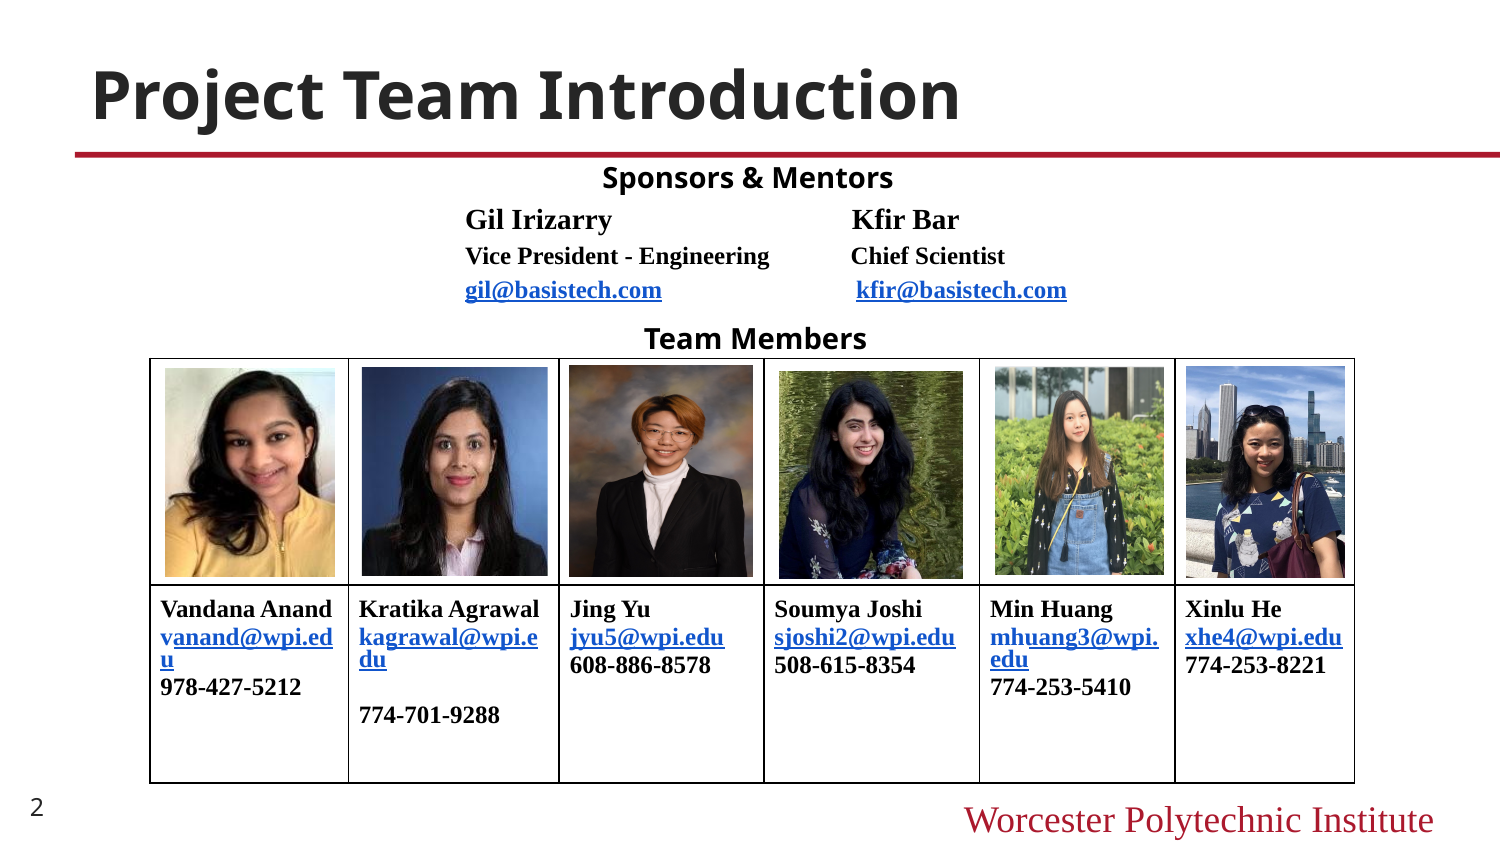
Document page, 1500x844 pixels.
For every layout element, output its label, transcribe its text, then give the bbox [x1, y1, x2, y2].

title Project Team Introduction [75, 42, 1425, 141]
picture [165, 368, 335, 577]
text_box Team Members [574, 305, 937, 343]
text_box Sponsors & Mentors Gil Irizarry Kfir Bar Vice President - Engineering Chief Scientist gil@basistech.com kfir@basistech.com [150, 144, 1347, 282]
table_cell Vandana Anand vanand@wpi.edu 978-427-5212 [151, 586, 348, 782]
picture [779, 370, 963, 580]
picture [994, 366, 1165, 575]
slide_number ‹#› [14, 789, 90, 827]
picture [1186, 366, 1345, 578]
table_header [560, 359, 763, 584]
table_header [349, 359, 558, 584]
table_cell Jing Yu jyu5@wpi.edu 608-886-8578 [560, 586, 763, 782]
table_header [765, 359, 979, 584]
picture [569, 365, 753, 578]
table_header [151, 359, 348, 584]
table_header [1176, 359, 1354, 584]
picture [361, 366, 549, 576]
table_cell Kratika Agrawal kagrawal@wpi.edu 774-701-9288 [349, 586, 558, 782]
table_cell Min Huang mhuang3@wpi.edu 774-253-5410 [980, 586, 1174, 782]
table_cell Soumya Joshi sjoshi2@wpi.edu 508-615-8354 [765, 586, 979, 782]
table_header [980, 359, 1174, 584]
table_cell Xinlu He xhe4@wpi.edu 774-253-8221 [1176, 586, 1354, 782]
